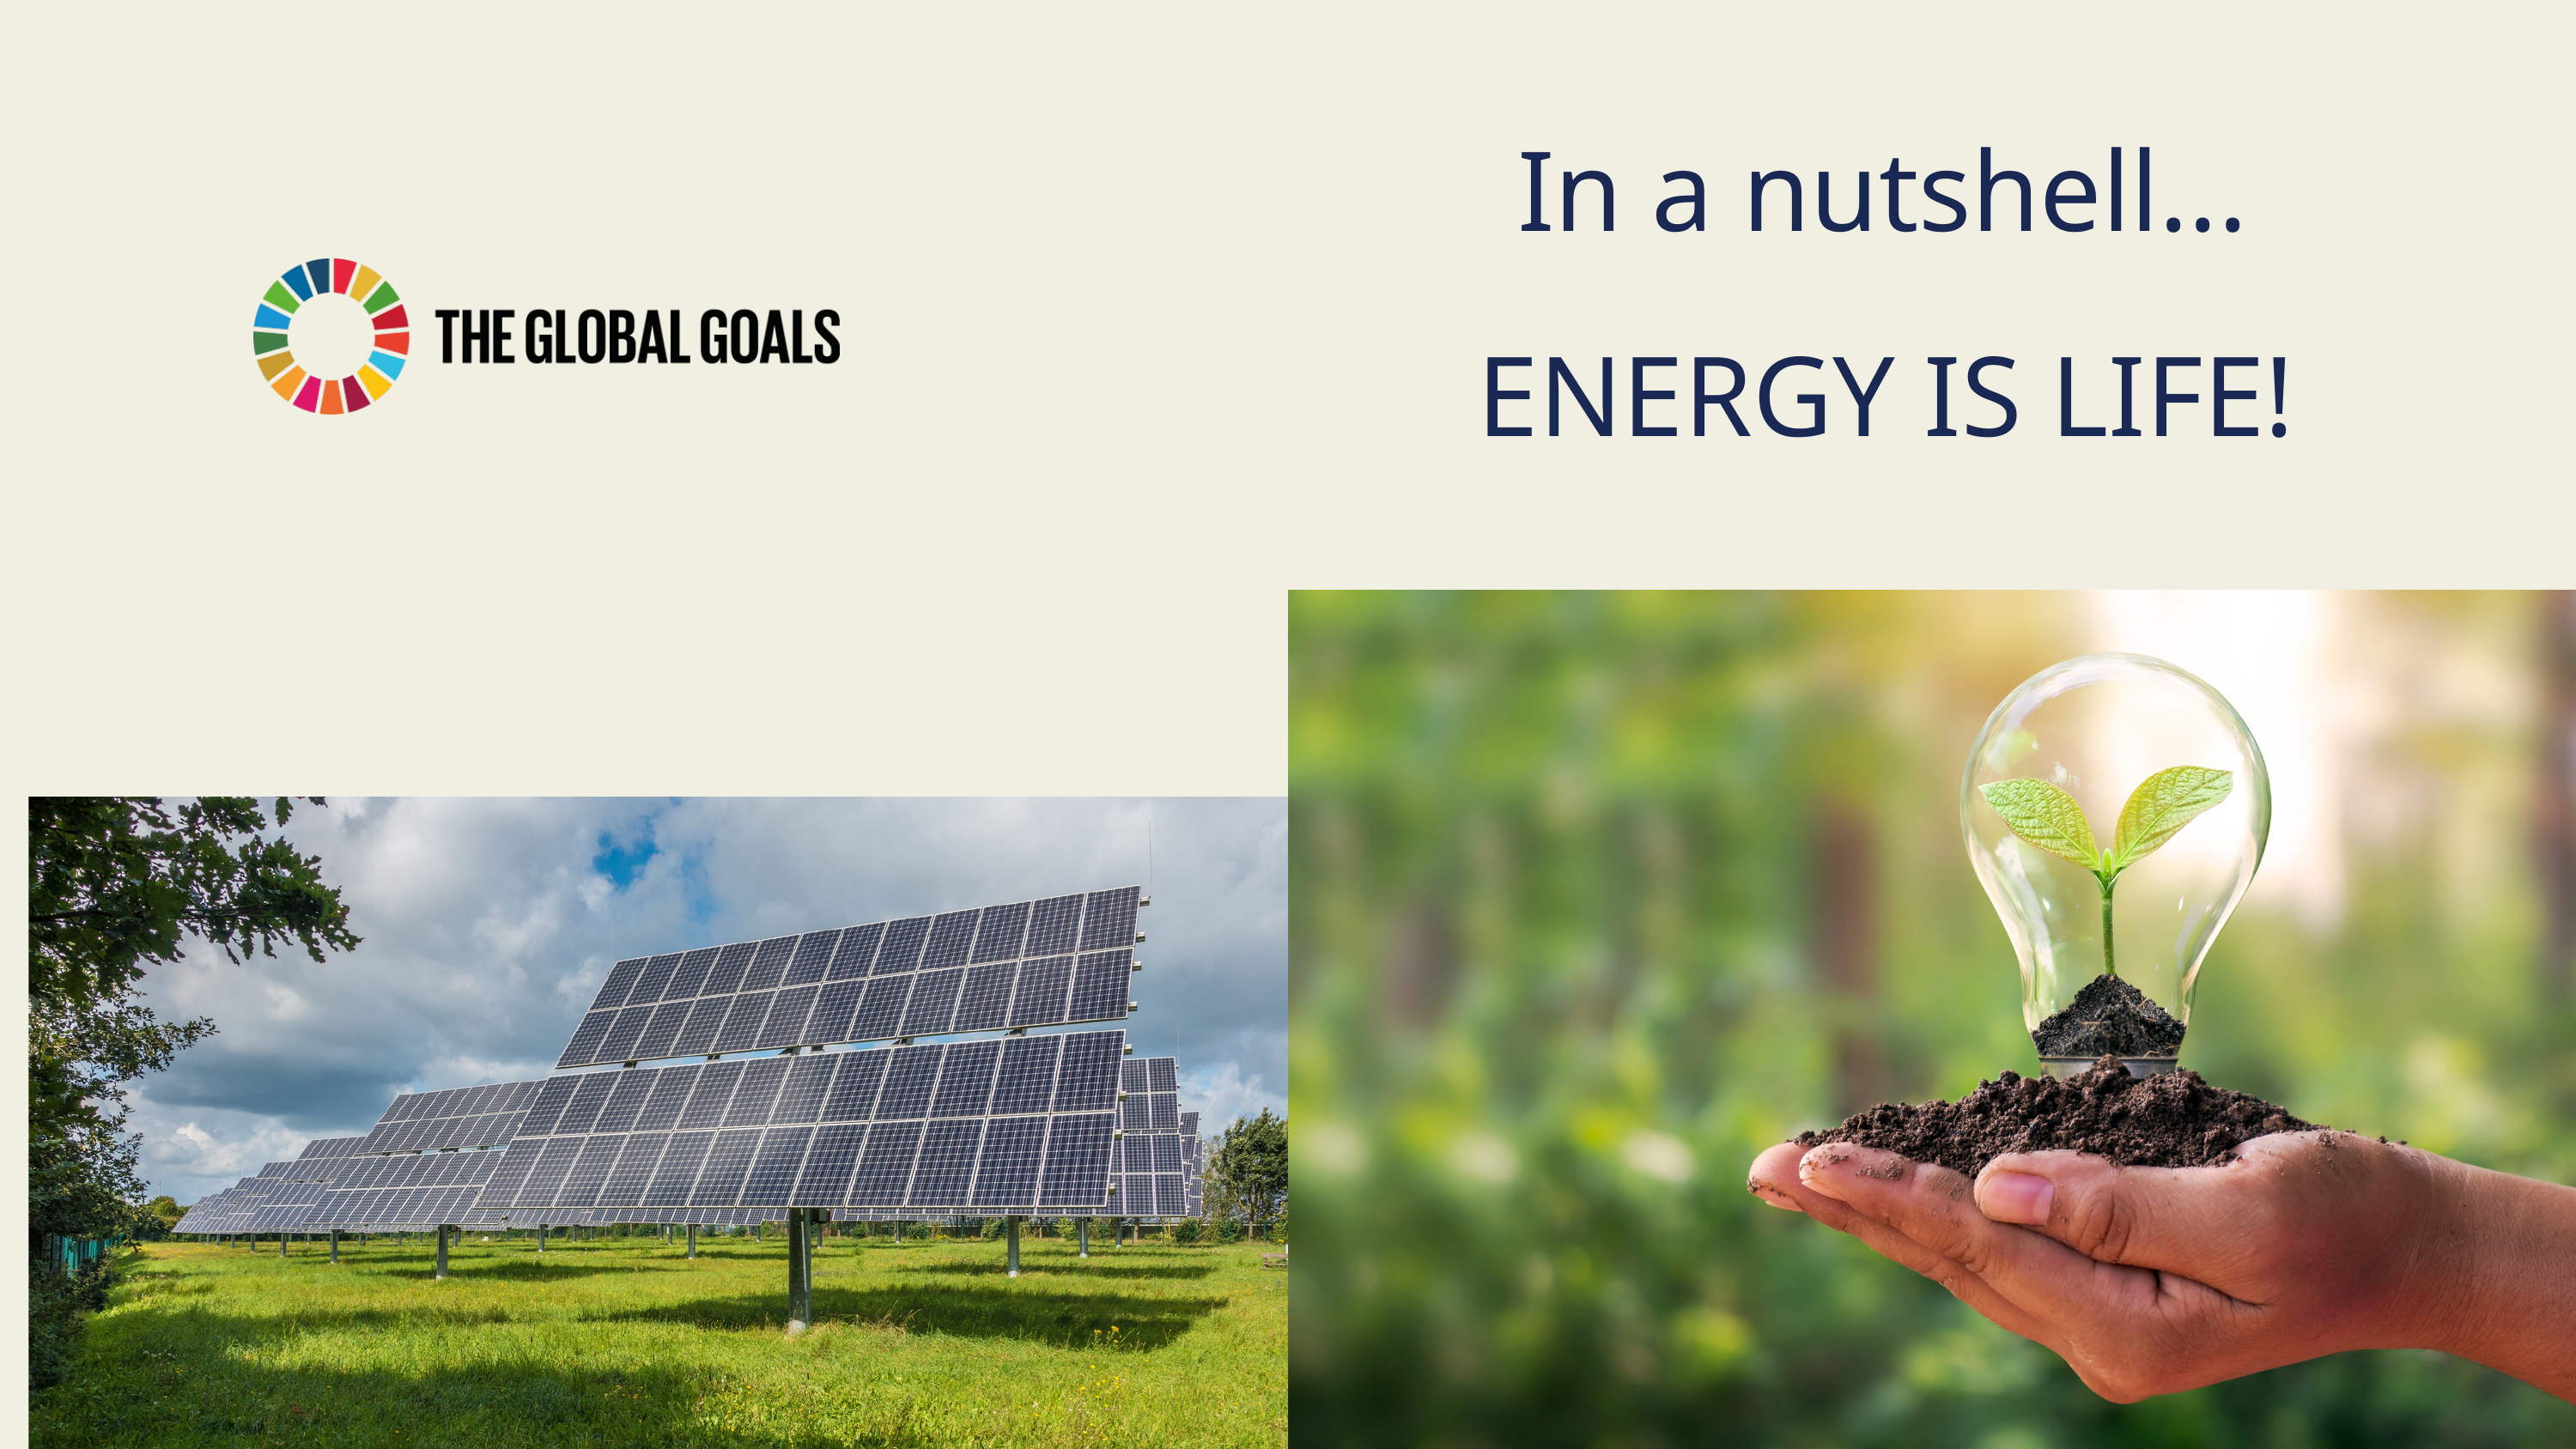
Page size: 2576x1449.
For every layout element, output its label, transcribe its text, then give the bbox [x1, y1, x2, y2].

text_box In a nutshell... [1517, 137, 2576, 254]
picture [27, 590, 2576, 1449]
picture [252, 258, 840, 415]
text_box ENERGY IS LIFE! [1477, 343, 2576, 459]
